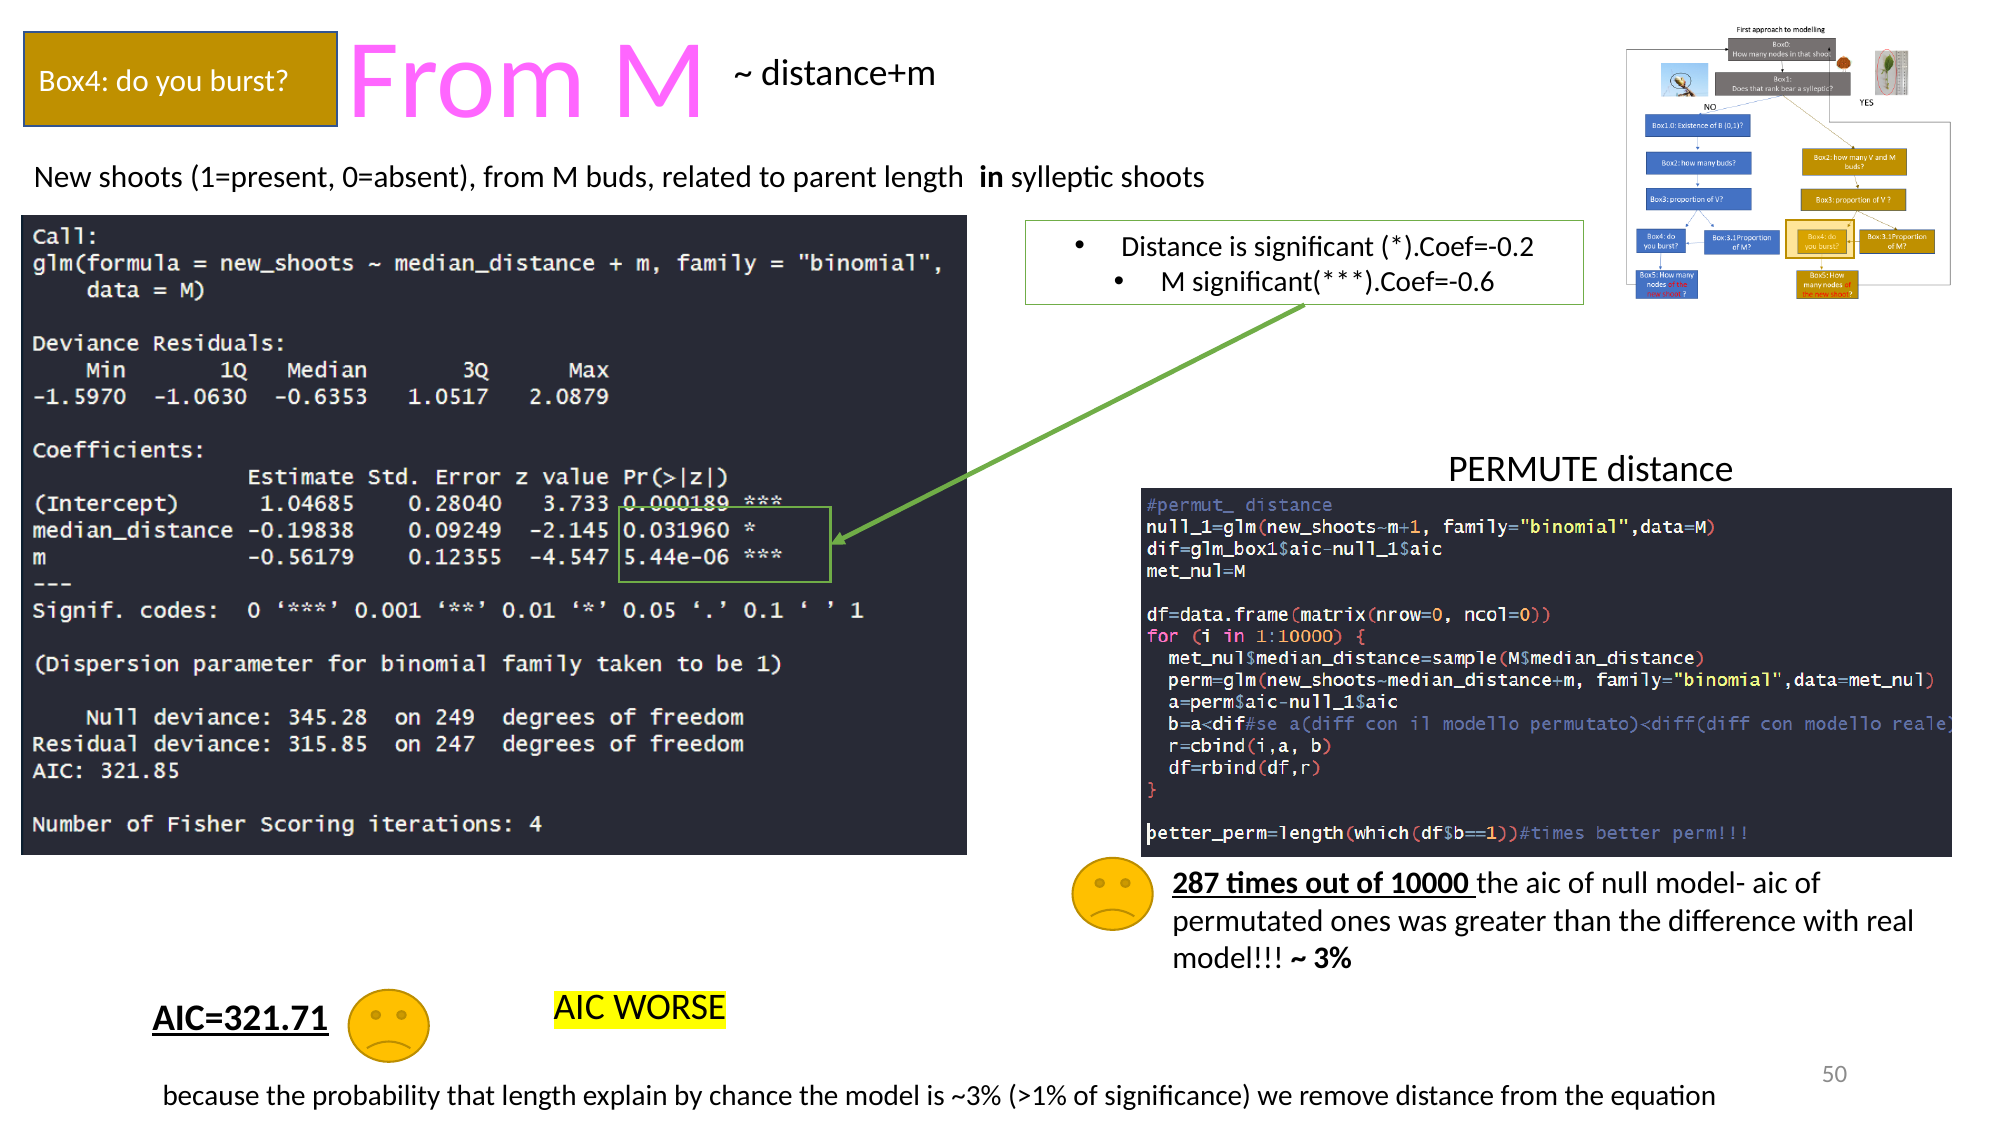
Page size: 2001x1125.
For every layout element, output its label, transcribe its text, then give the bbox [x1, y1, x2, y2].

text_box AIC WORSE [468, 974, 812, 1035]
text_box New shoots (1=present, 0=absent), from M buds, related to parent length in sylleptic shoots [18, 148, 1327, 201]
text_box because the probability that length explain by chance the model is ~3% (>1% of significance) we remove distance from the equation [112, 1069, 1768, 1119]
text_box 287 times out of 10000 the aic of null model- aic of permutated ones was greater than the difference with real model!!! ~ 3% [1157, 854, 1976, 982]
text_box ~ distance+m [719, 40, 1584, 101]
picture [21, 215, 967, 855]
picture [1595, 19, 1976, 305]
text_box AIC=321.71 [137, 985, 429, 1046]
text_box Box4: do you burst? [23, 31, 332, 127]
text_box [1071, 856, 1154, 931]
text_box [830, 305, 1305, 545]
text_box From M [332, 0, 723, 148]
slide_number 50 [1412, 1042, 1863, 1103]
text_box Distance is significant (*).Coef=-0.2 M significant(***).Coef=-0.6 [1025, 220, 1584, 305]
picture [1141, 488, 1952, 857]
text_box PERMUTE distance [1433, 436, 1935, 488]
text_box [347, 988, 430, 1063]
